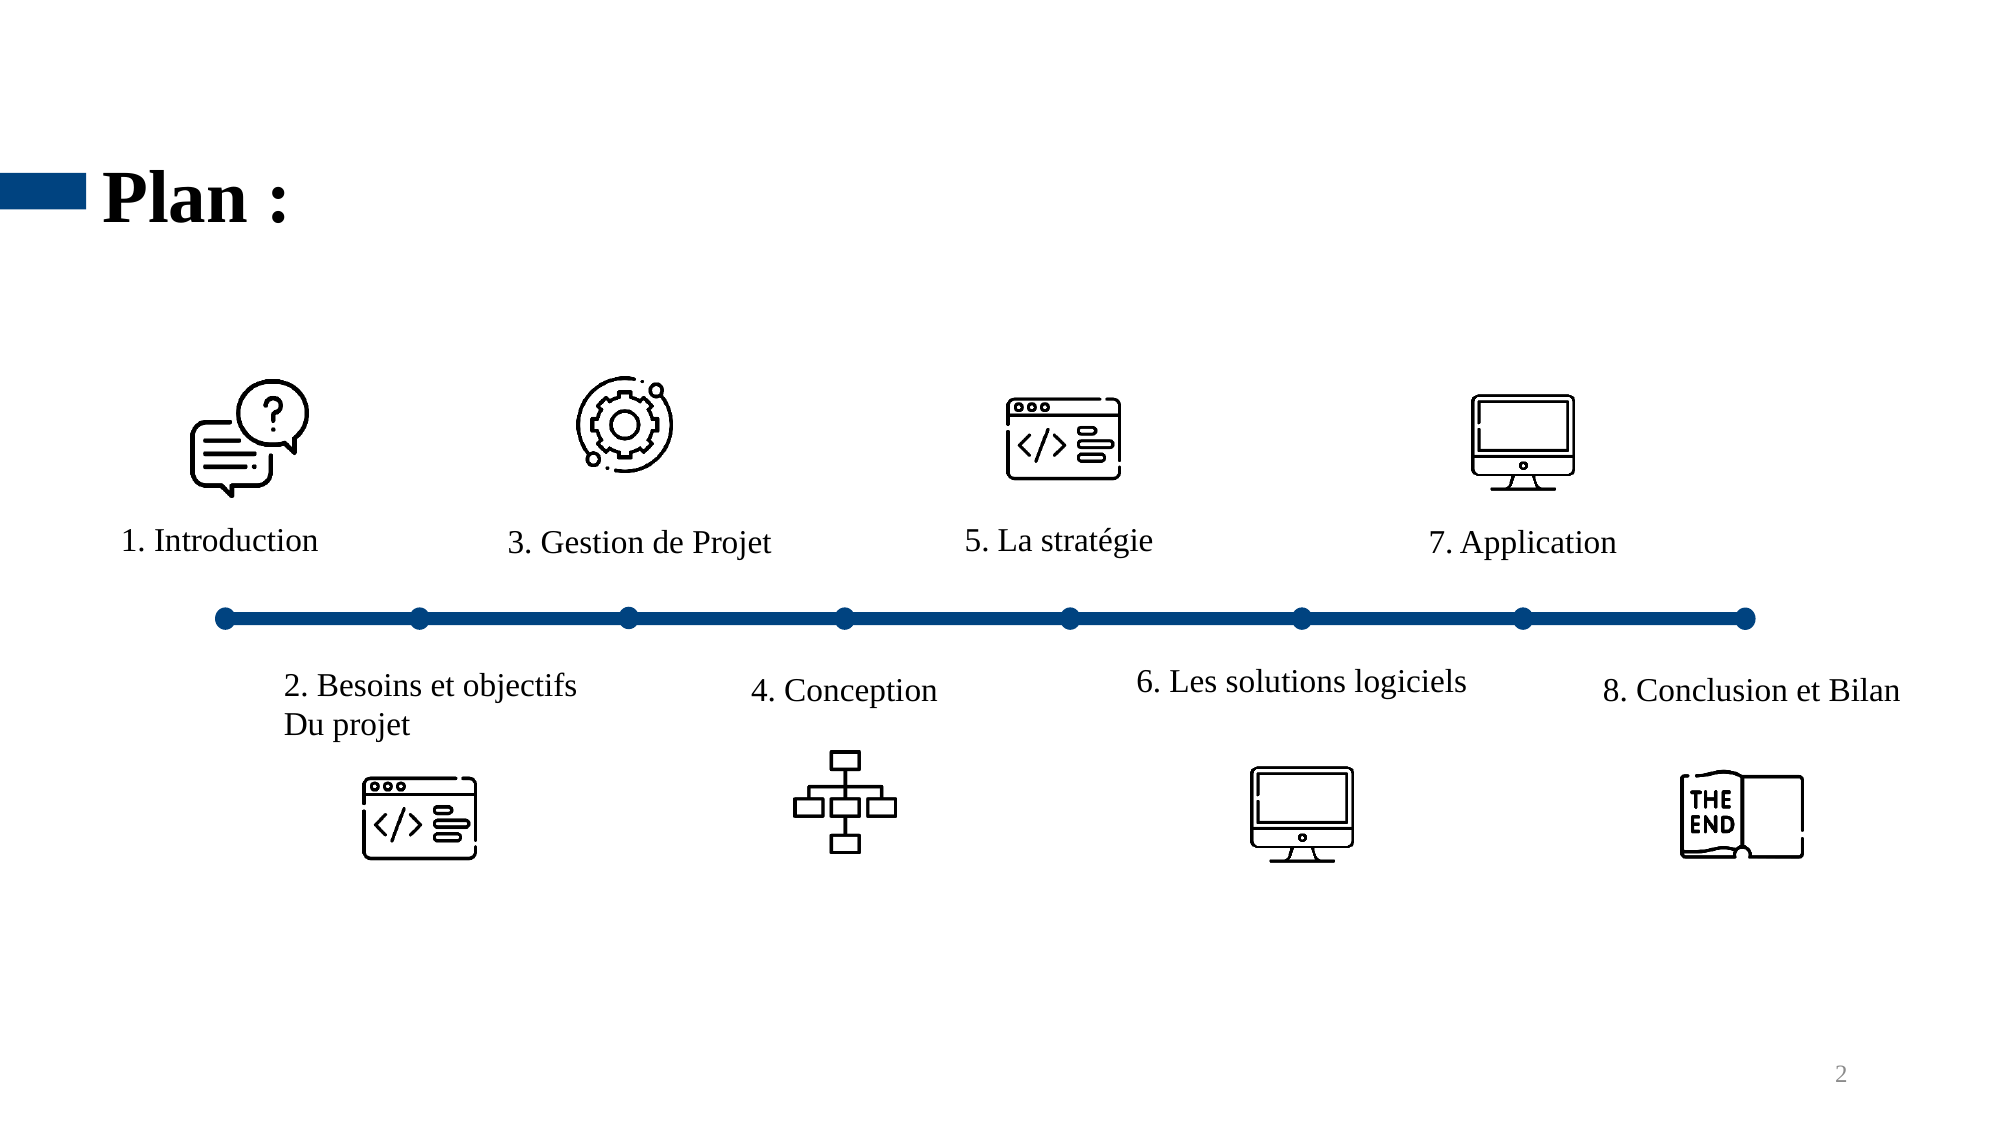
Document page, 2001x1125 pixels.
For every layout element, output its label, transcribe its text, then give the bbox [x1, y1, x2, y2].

text_box 4. Conception [736, 661, 954, 716]
text_box [855, 611, 1060, 626]
text_box 1. Introduction [106, 511, 334, 566]
text_box 7. Application [1413, 512, 1633, 568]
text_box [1533, 611, 1735, 626]
text_box [0, 172, 87, 210]
picture [576, 376, 673, 473]
picture [190, 379, 309, 498]
slide_number 2 [1412, 1042, 1863, 1103]
picture [1250, 762, 1354, 866]
text_box [1511, 606, 1535, 631]
text_box 2. Besoins et objectifs Du projet [269, 655, 602, 750]
text_box 8. Conclusion et Bilan [1588, 661, 1917, 716]
text_box [638, 611, 835, 626]
text_box 5. La stratégie [949, 511, 1177, 566]
text_box 3. Gestion de Projet [492, 512, 787, 568]
text_box Plan : [87, 139, 307, 245]
text_box [1058, 606, 1082, 631]
picture [1680, 752, 1804, 876]
picture [1471, 390, 1575, 495]
text_box [1733, 606, 1757, 631]
picture [793, 750, 897, 854]
text_box [1290, 606, 1314, 631]
text_box [1080, 611, 1292, 626]
text_box 6. Les solutions logiciels [1121, 652, 1483, 707]
text_box [235, 611, 410, 626]
picture [362, 760, 477, 876]
text_box [617, 605, 641, 631]
text_box [408, 606, 431, 631]
text_box [1312, 611, 1513, 626]
picture [1006, 381, 1121, 496]
text_box [430, 611, 619, 626]
text_box [833, 606, 857, 631]
text_box [213, 606, 237, 631]
